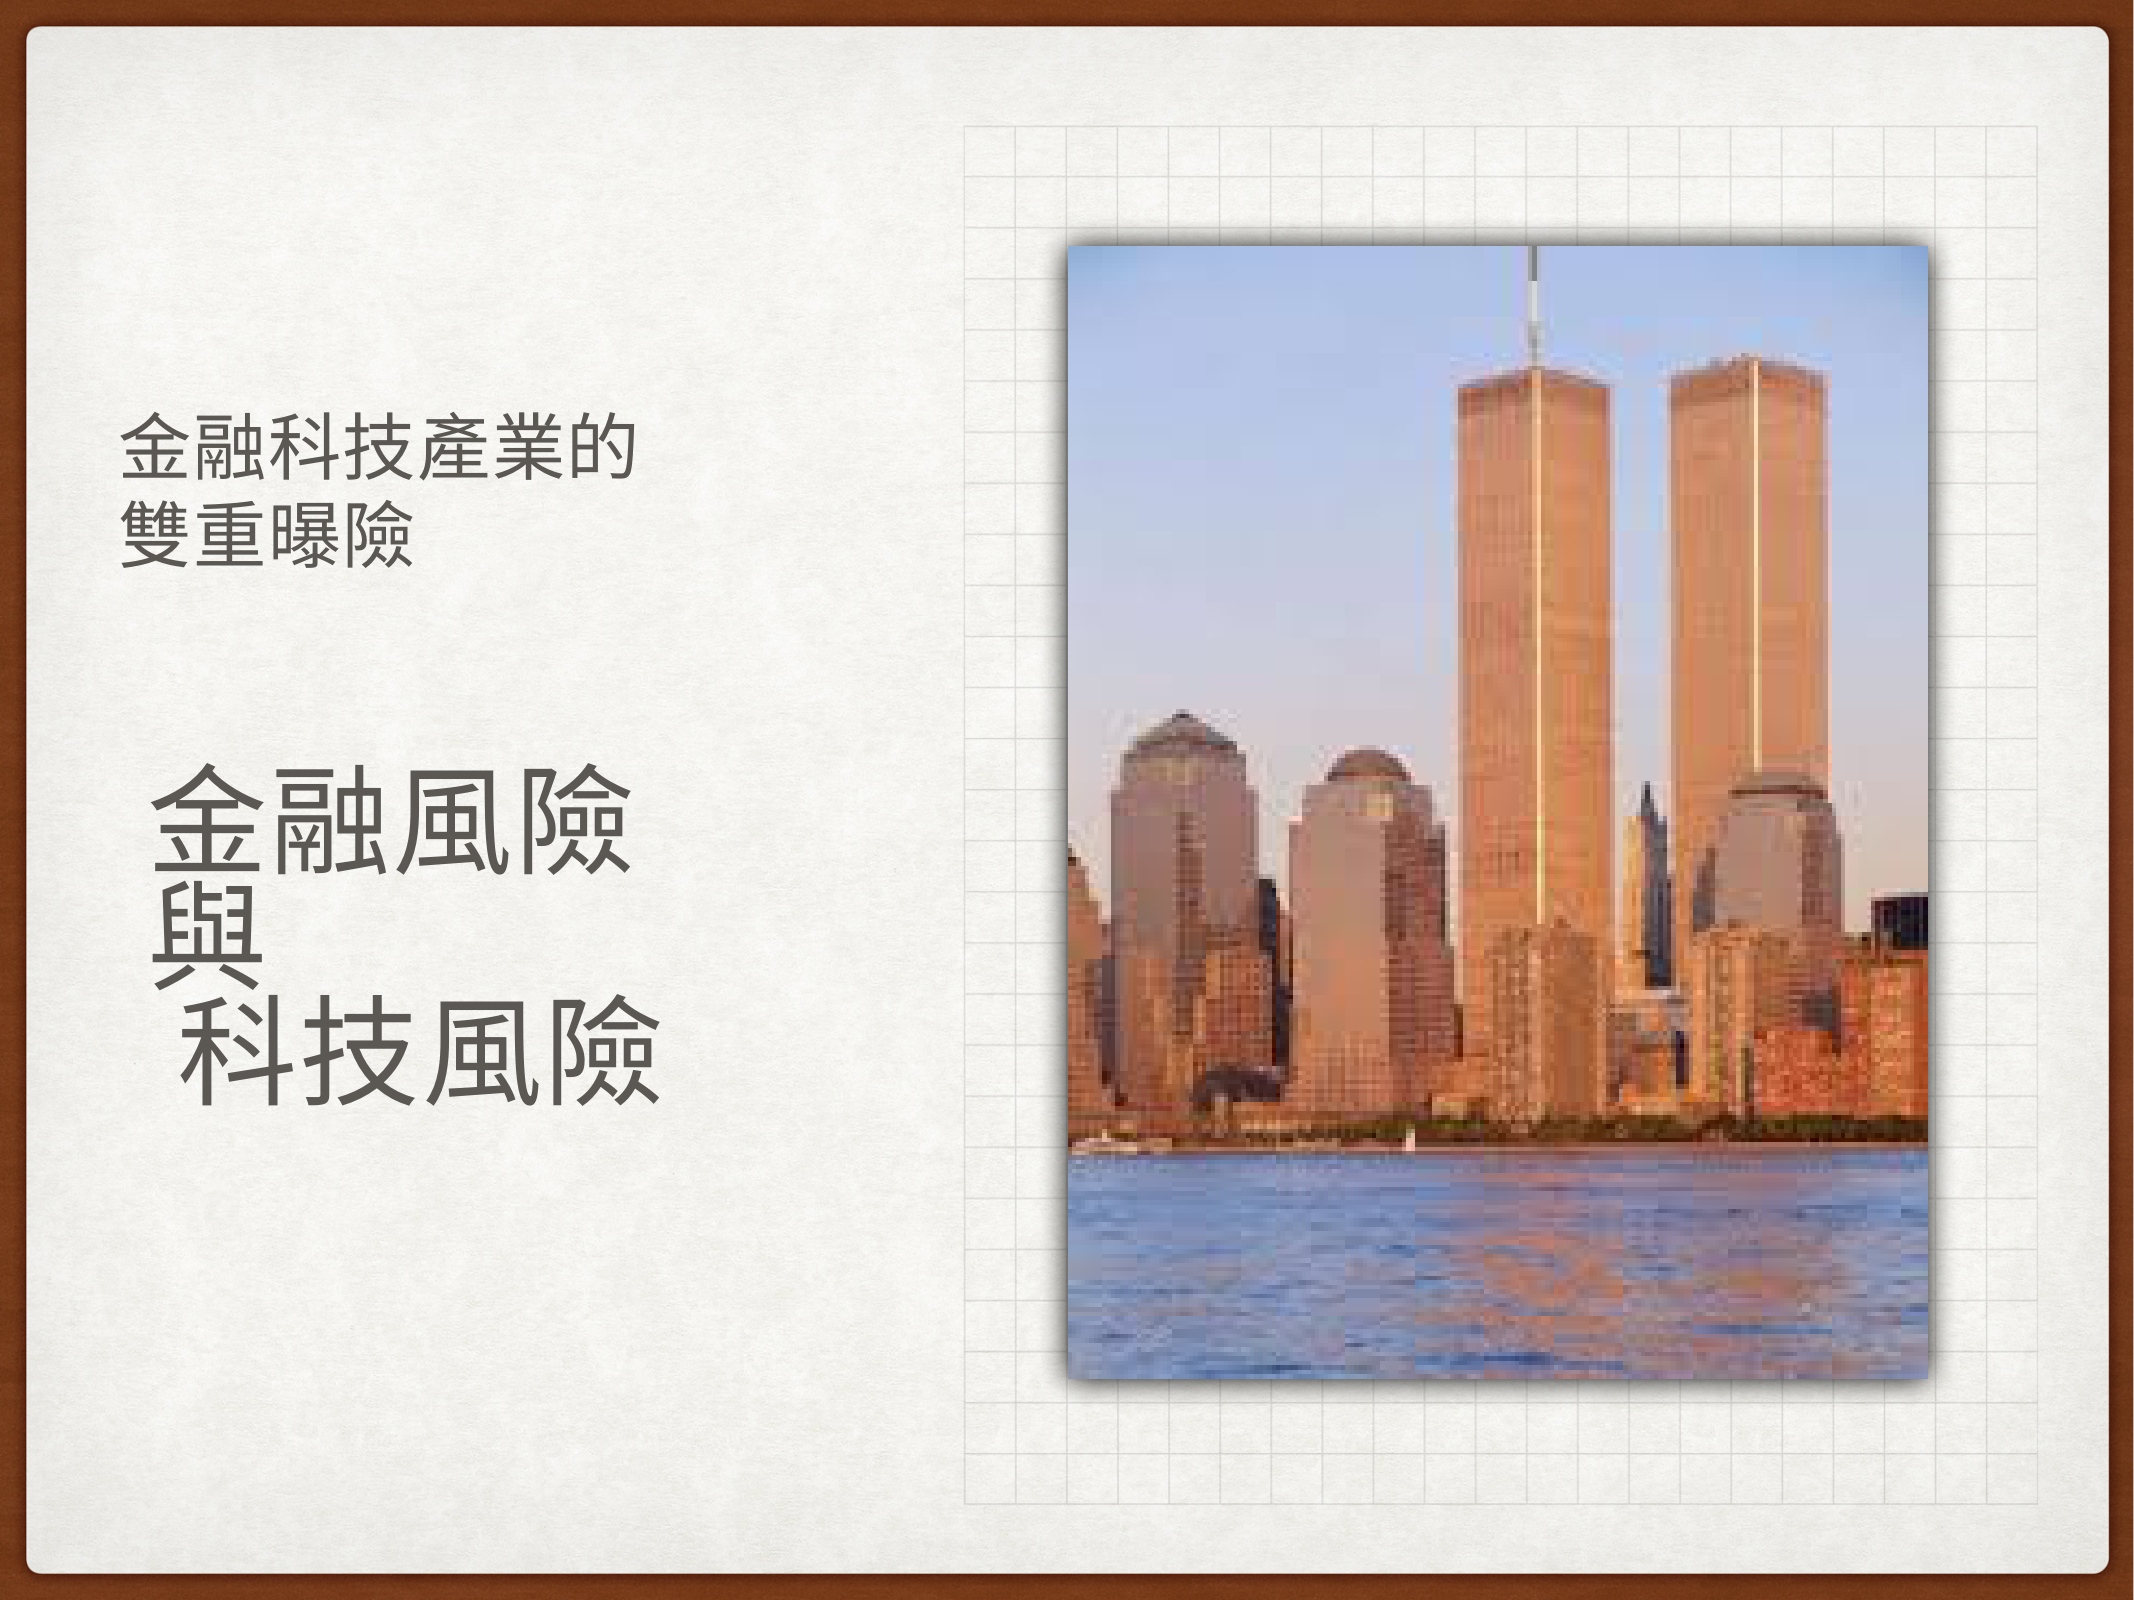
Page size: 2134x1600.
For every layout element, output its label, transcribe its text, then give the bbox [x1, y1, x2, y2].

title 金融風險 與 科技風險 [109, 620, 913, 1209]
picture [0, 0, 2134, 1600]
list 金融科技產業的 雙重曝險 [109, 361, 913, 586]
